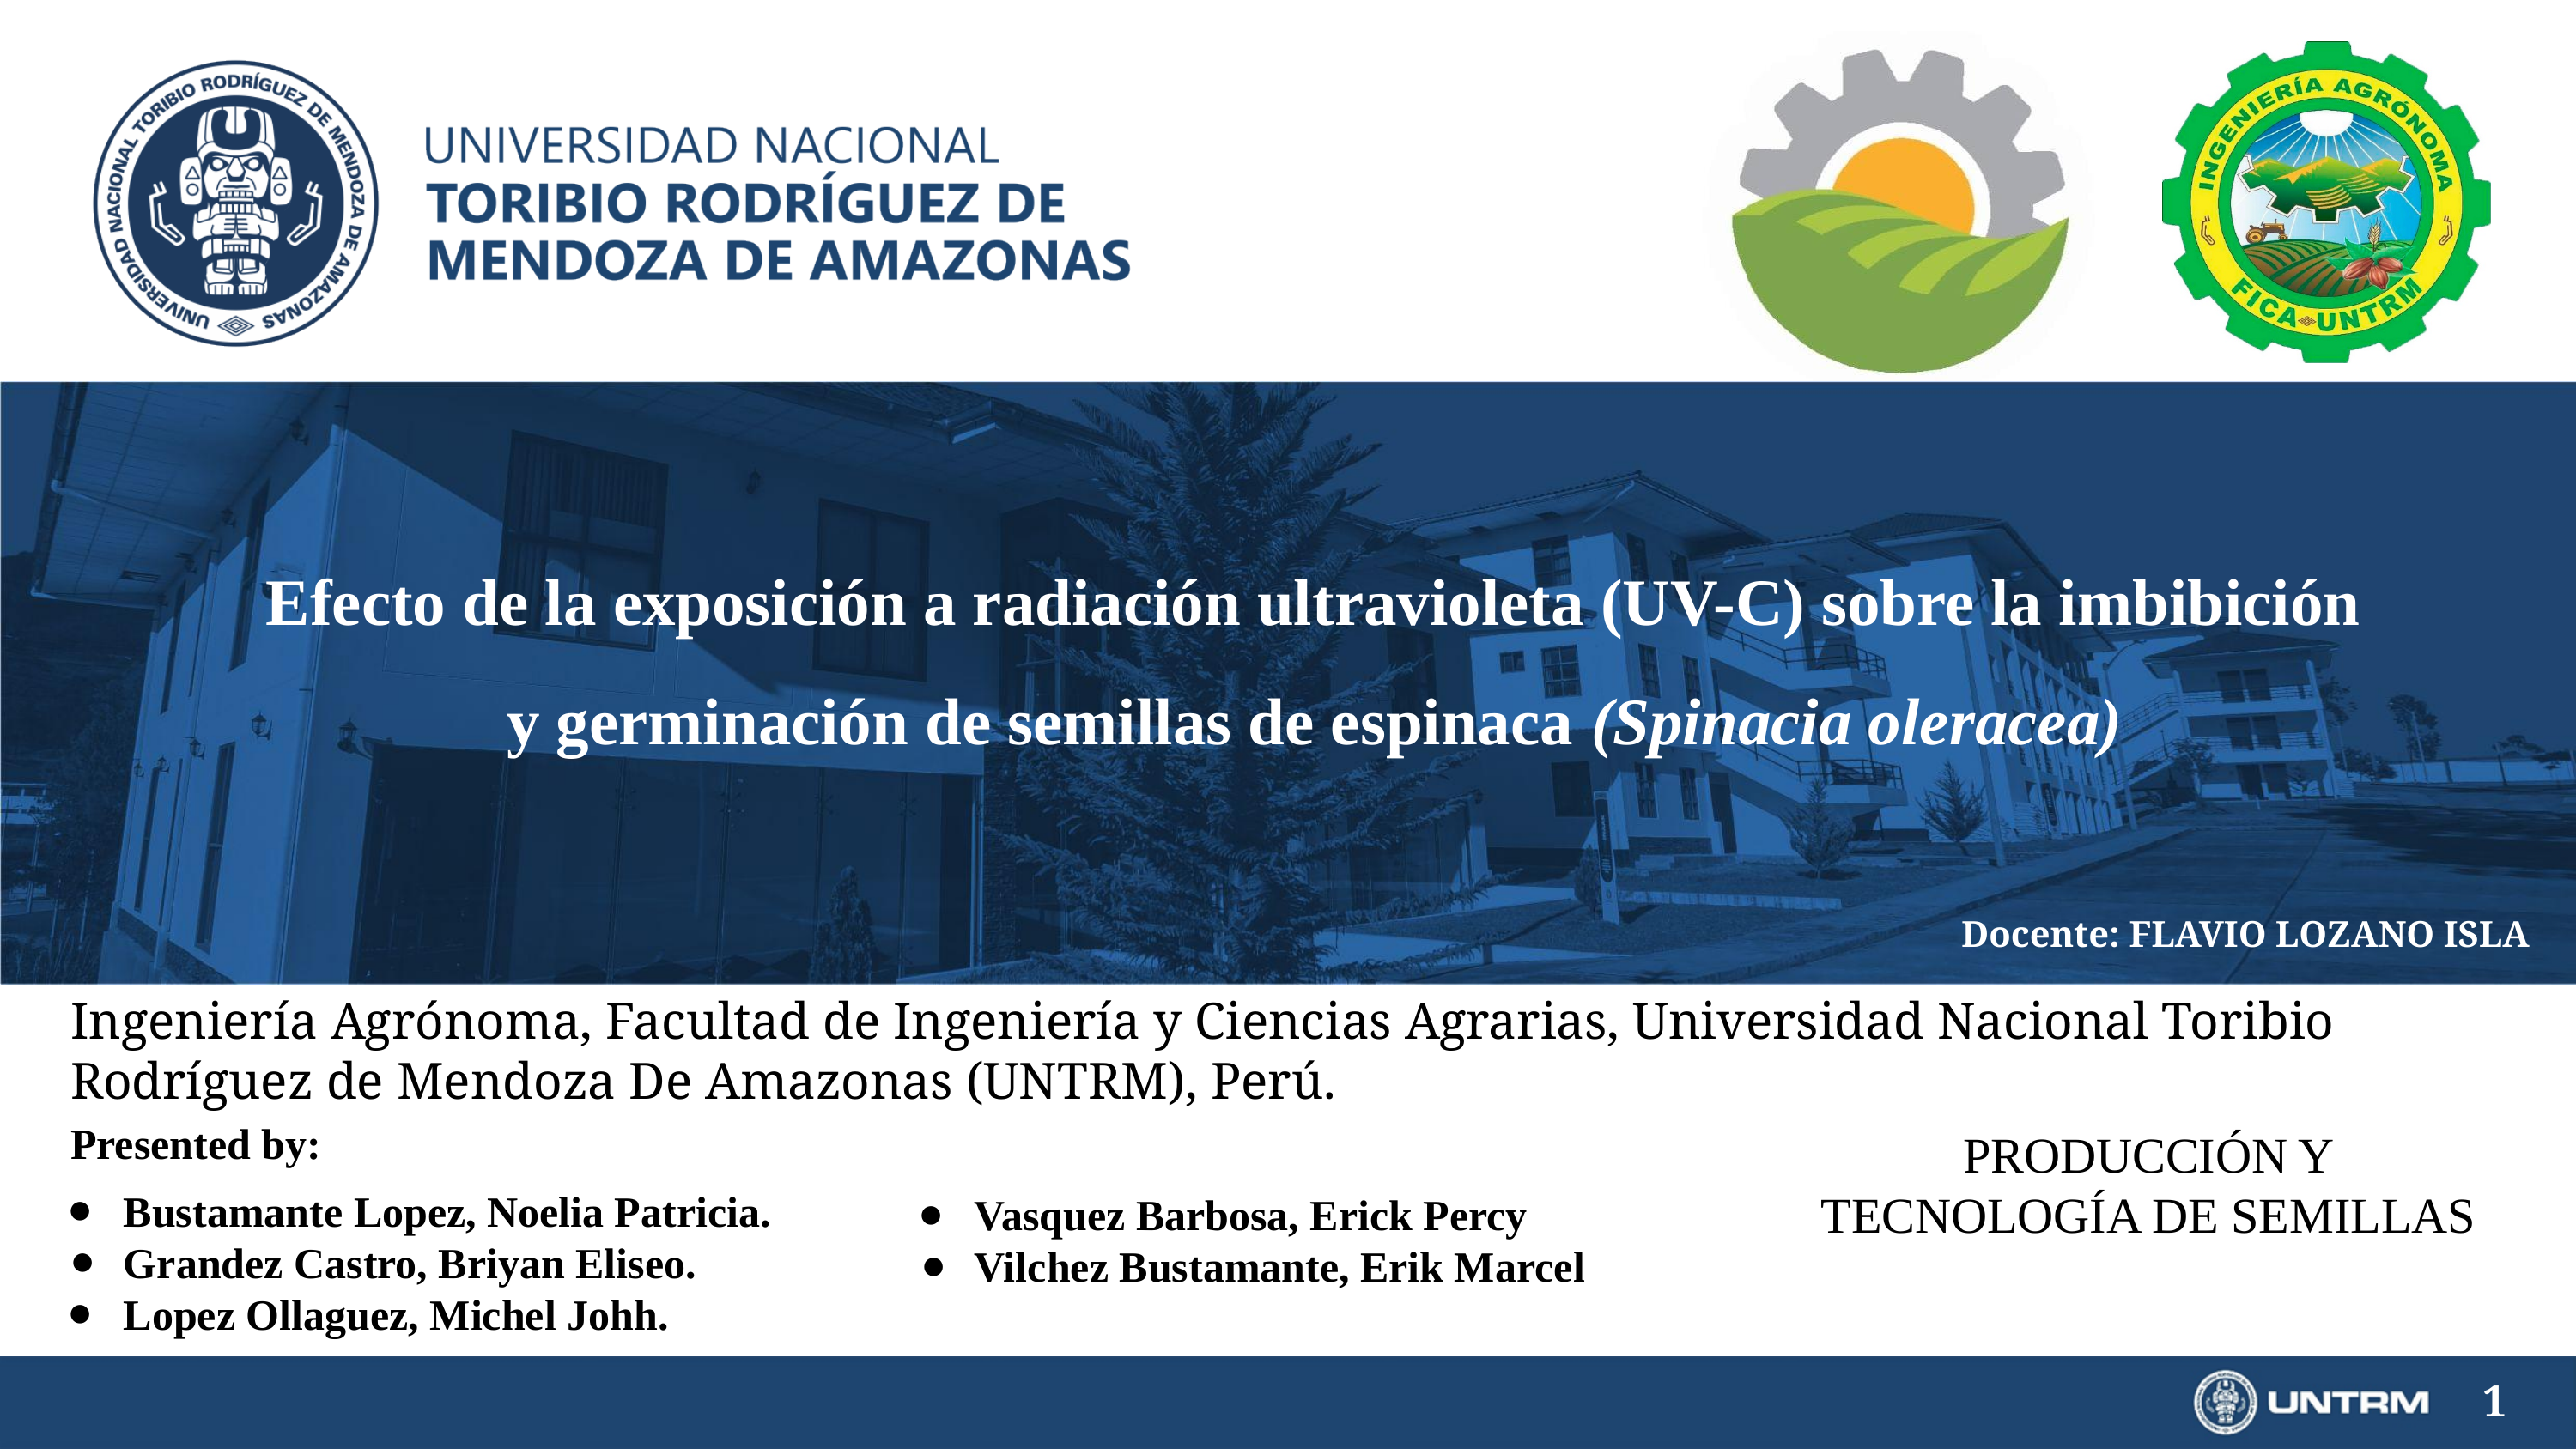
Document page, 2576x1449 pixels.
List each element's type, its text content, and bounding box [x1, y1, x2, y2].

text_box Ingeniería Agrónoma, Facultad de Ingeniería y Ciencias Agrarias, Universidad Nacional Toribio Rodríguez de Mendoza De Amazonas (UNTRM), Perú. [58, 995, 2572, 1116]
text_box PRODUCCIÓN Y TECNOLOGÍA DE SEMILLAS [1788, 1116, 2509, 1205]
picture [0, 31, 2576, 985]
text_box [0, 1356, 2576, 1449]
picture [66, 42, 1160, 365]
text_box Vasquez Barbosa, Erick Percy Vilchez Bustamante, Erik Marcel [832, 1174, 1619, 1304]
text_box Presented by: [58, 1116, 337, 1175]
picture [2162, 41, 2491, 363]
text_box Bustamante Lopez, Noelia Patricia. Grandez Castro, Briyan Eliseo. Lopez Ollaguez, Michel Johh. [0, 1177, 817, 1345]
